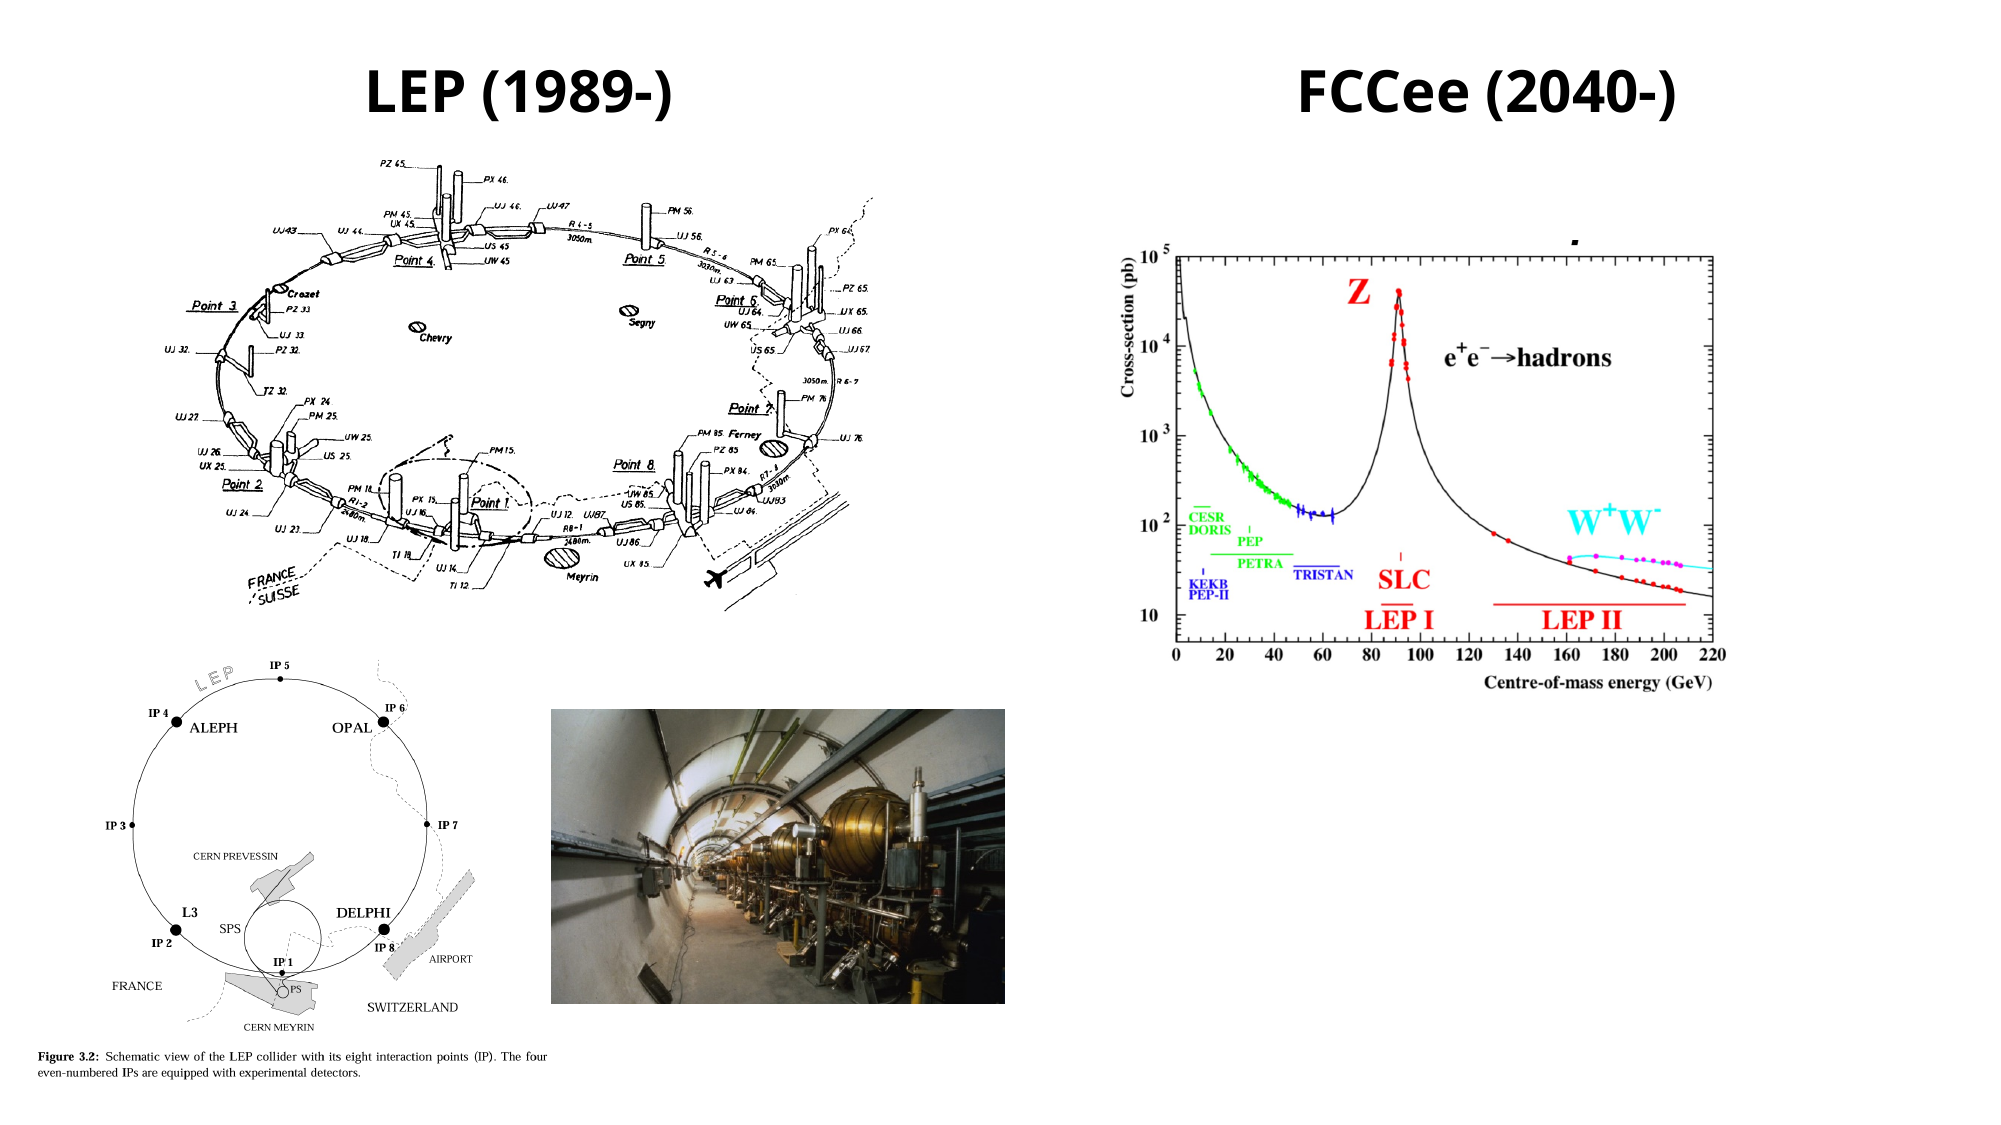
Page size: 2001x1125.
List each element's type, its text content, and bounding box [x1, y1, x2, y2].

text_box FCCee (2040-) [1004, 30, 1971, 157]
title LEP (1989-) [33, 30, 1004, 157]
picture [162, 156, 874, 612]
picture [1114, 240, 1729, 694]
picture [33, 654, 1005, 1082]
